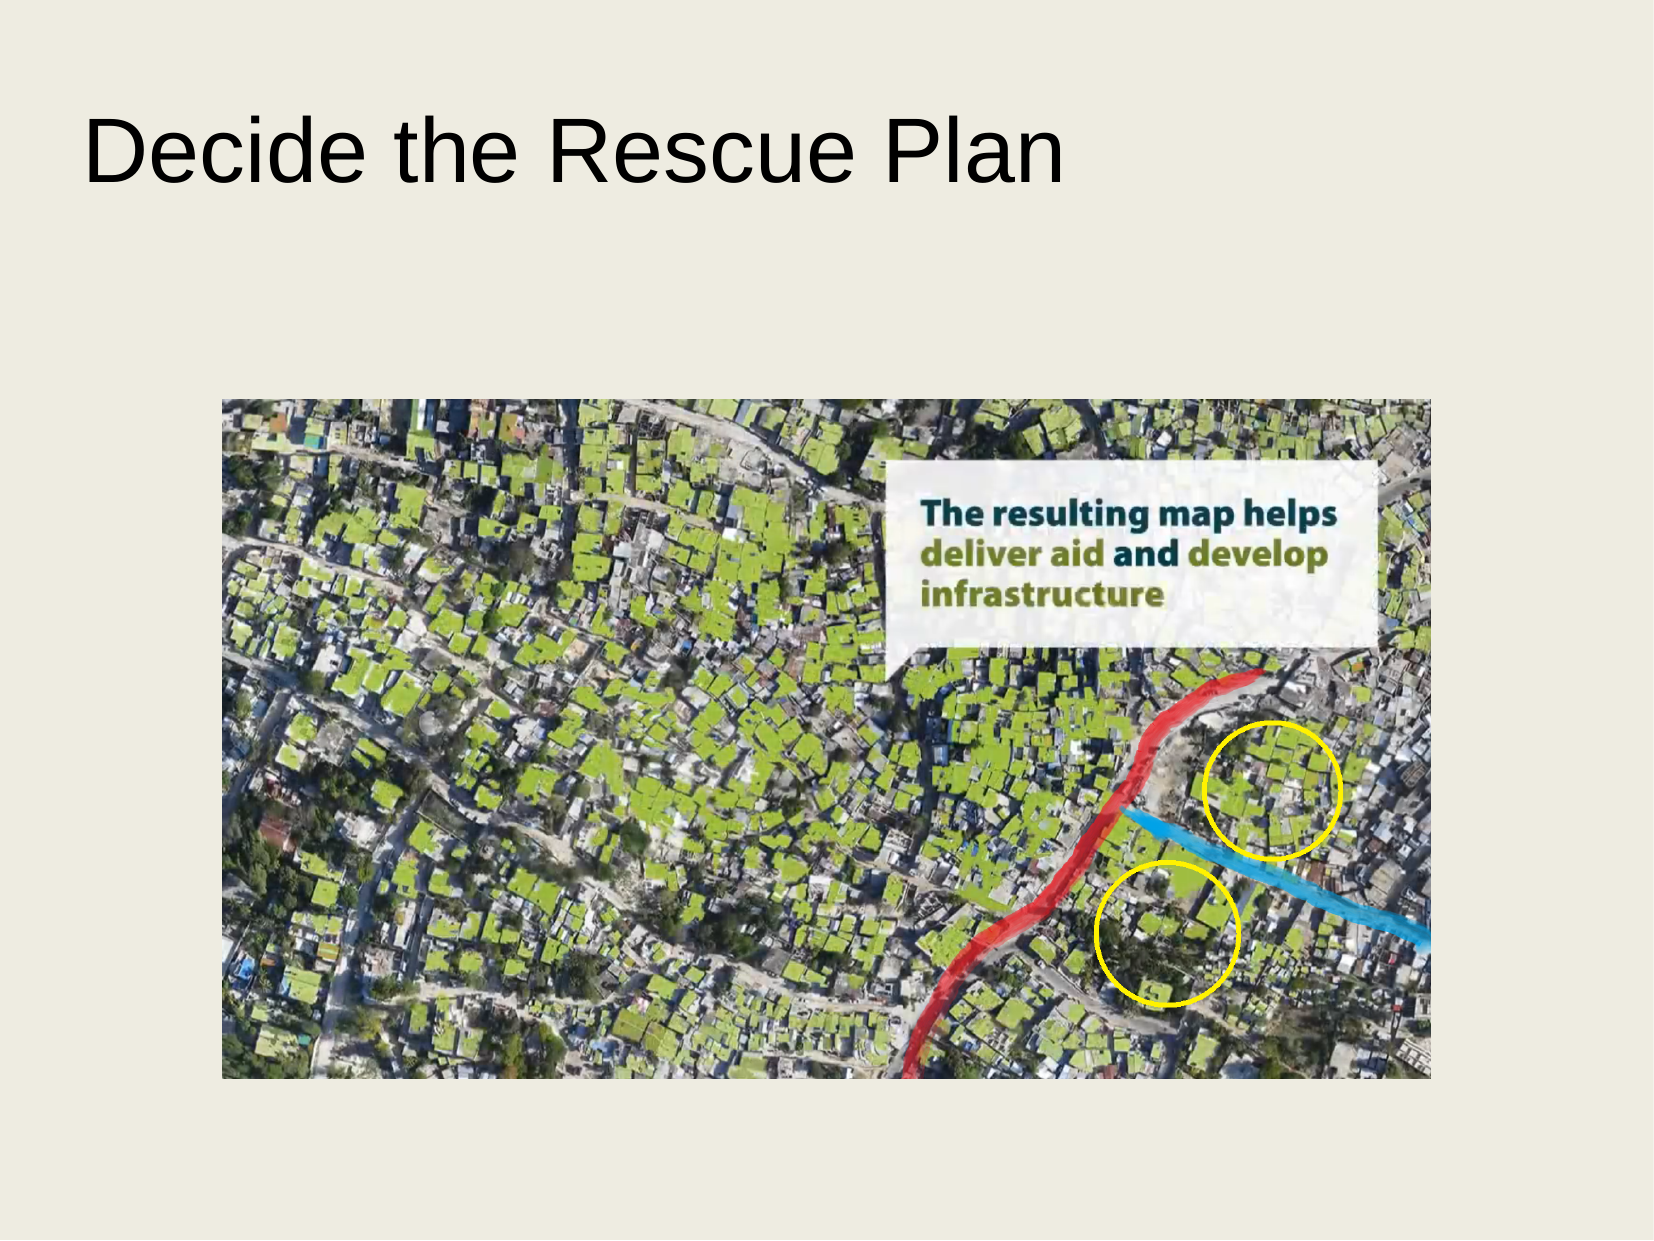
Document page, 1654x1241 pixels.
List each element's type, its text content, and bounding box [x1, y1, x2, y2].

picture [222, 398, 1432, 1080]
title Decide the Rescue Plan [82, 49, 1571, 257]
